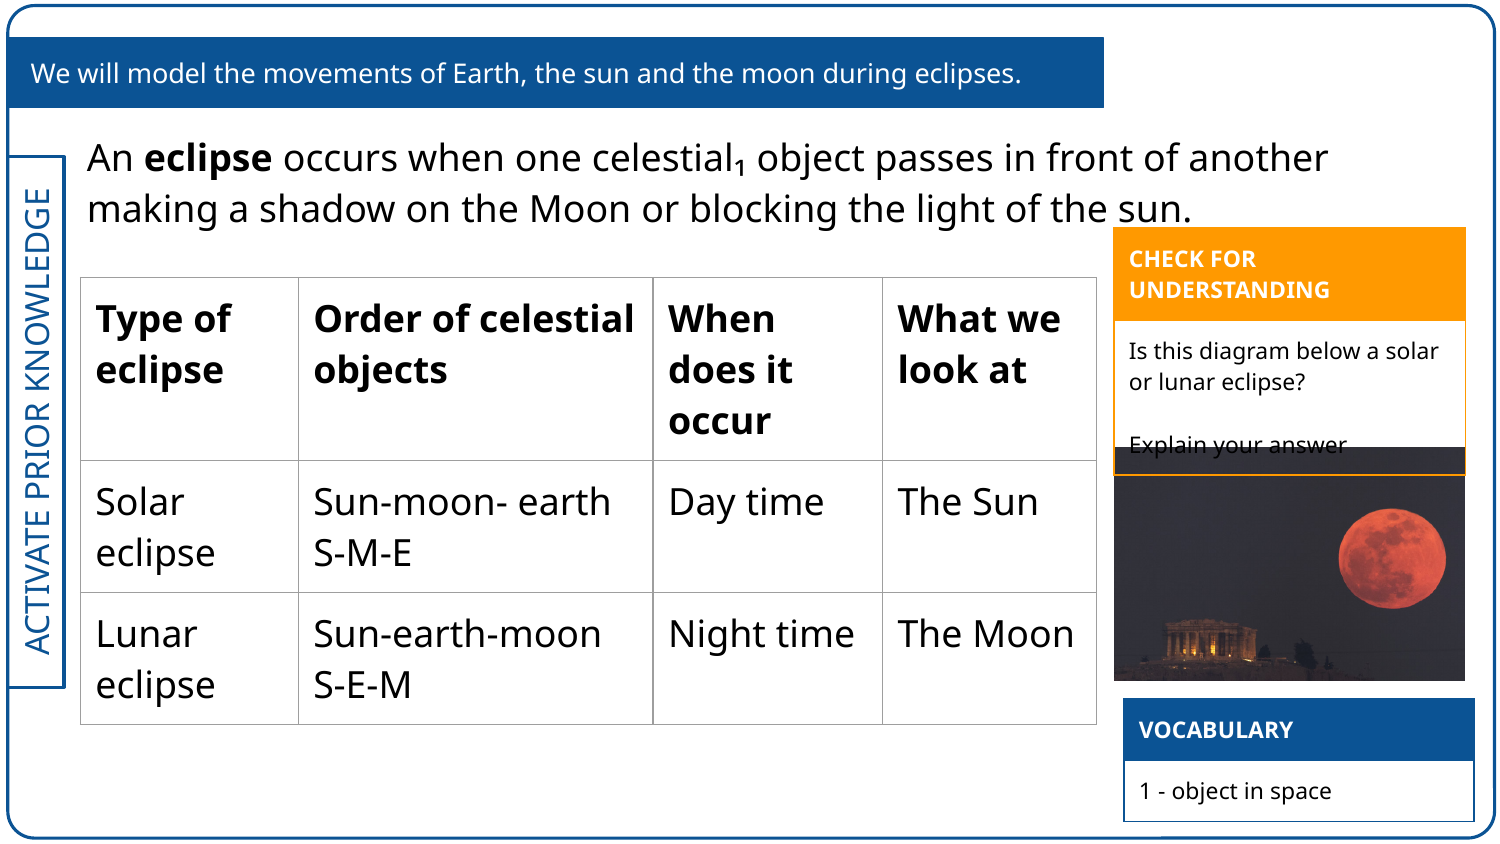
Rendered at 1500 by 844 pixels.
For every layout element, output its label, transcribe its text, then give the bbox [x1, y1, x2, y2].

subtitle We will model the movements of Earth, the sun and the moon during eclipses. [15, 43, 1097, 101]
table_cell 1 - object in space [1125, 761, 1473, 821]
table_cell The Sun [883, 461, 1096, 592]
table_cell Day time [654, 461, 882, 592]
table_cell Is this diagram below a solar or lunar eclipse? Explain your answer [1115, 321, 1465, 446]
table_cell Solar eclipse [81, 461, 298, 592]
table_header Type of eclipse [81, 278, 298, 460]
table_header When does it occur [654, 278, 882, 460]
table_cell Lunar eclipse [81, 593, 298, 724]
table_cell Night time [654, 593, 882, 724]
picture [1114, 447, 1465, 681]
table_header Order of celestial objects [299, 278, 652, 460]
table_cell Sun-earth-moon S-E-M [299, 593, 652, 724]
table_cell The Moon [883, 593, 1096, 724]
table_header What we look at [883, 278, 1096, 460]
table_header CHECK FOR UNDERSTANDING [1115, 228, 1465, 320]
table_cell Sun-moon- earth S-M-E [299, 461, 652, 592]
table_header VOCABULARY [1125, 700, 1473, 759]
list An eclipse occurs when one celestial₁ object passes in front of another making a shadow on the Moon or blocking the light of the sun. [71, 111, 1417, 267]
